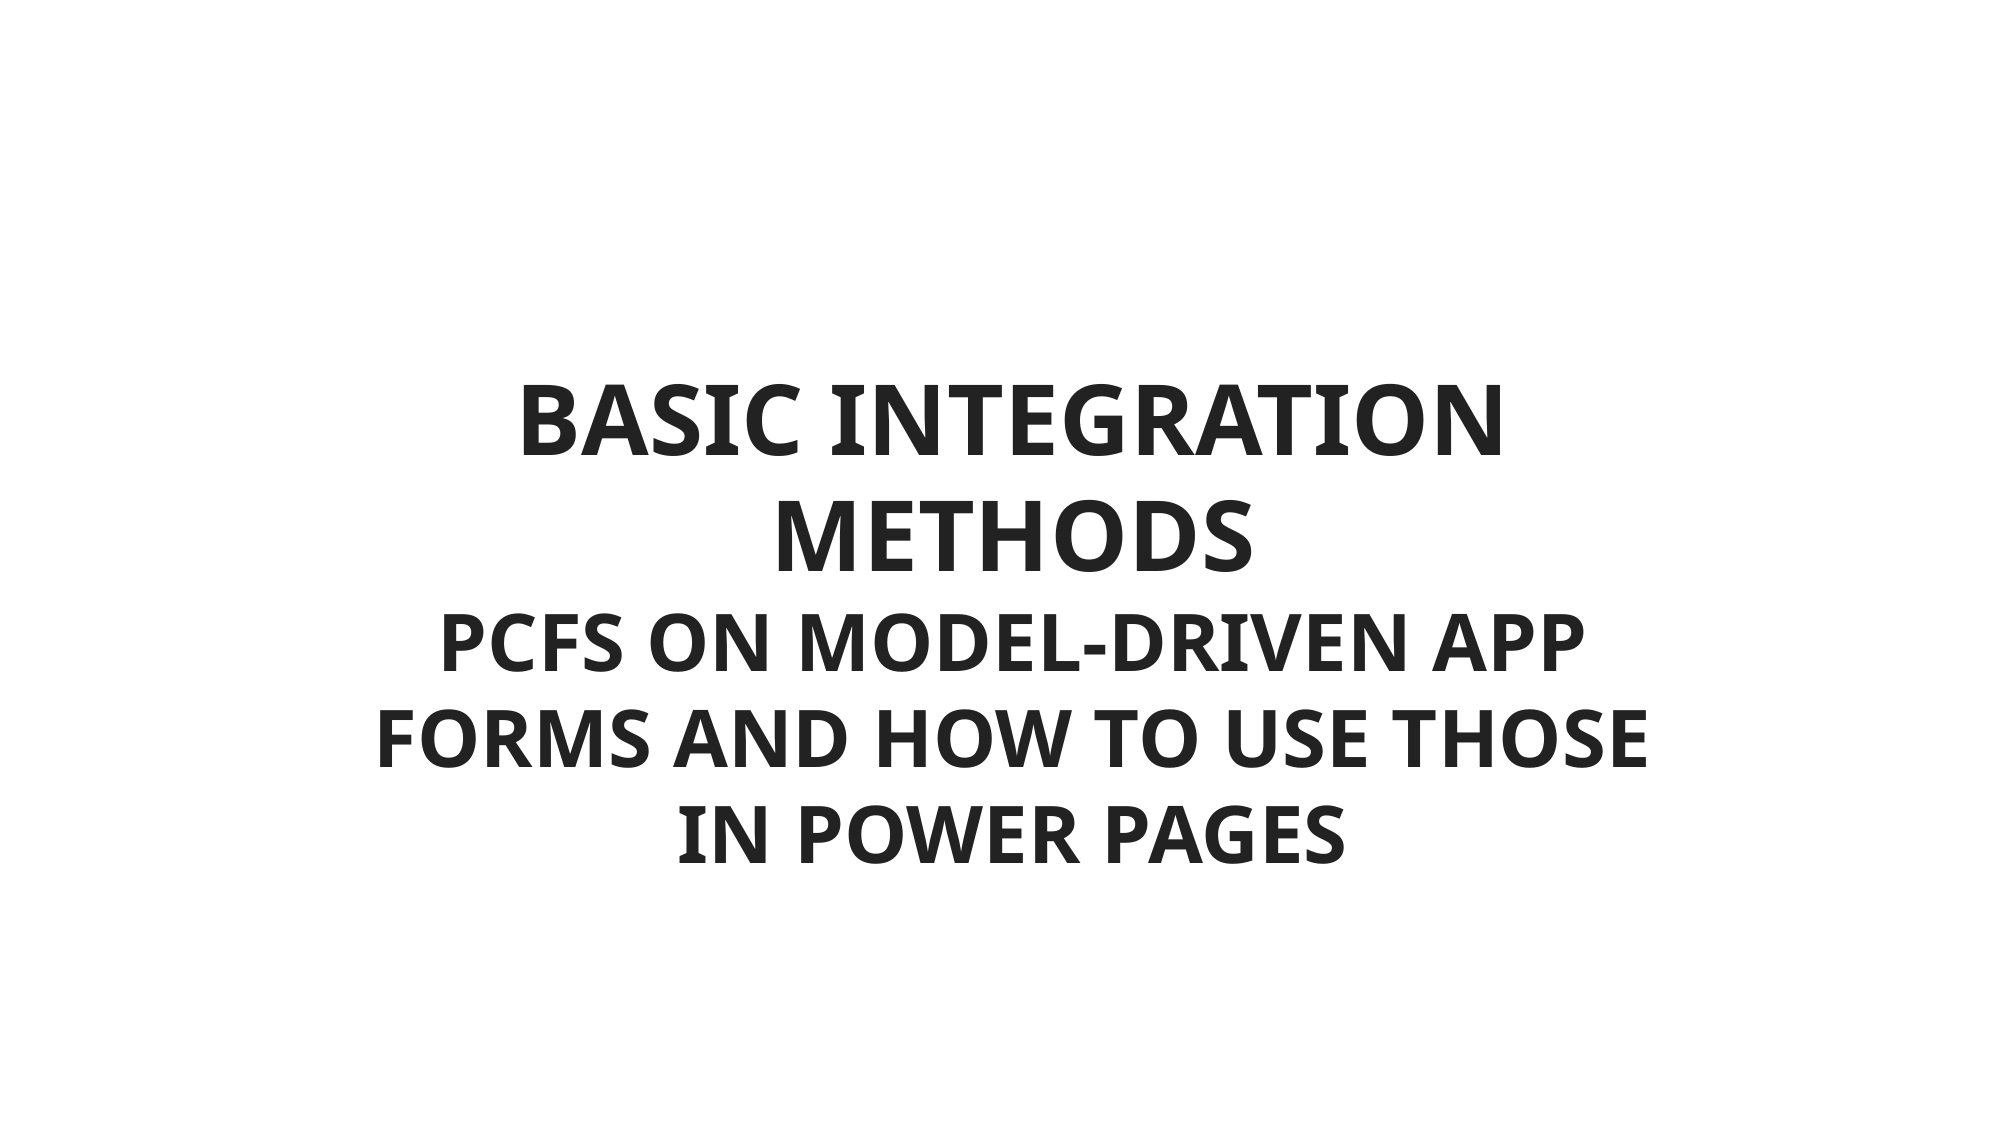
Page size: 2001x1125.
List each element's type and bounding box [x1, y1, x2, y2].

text_box [218, 0, 1781, 1125]
